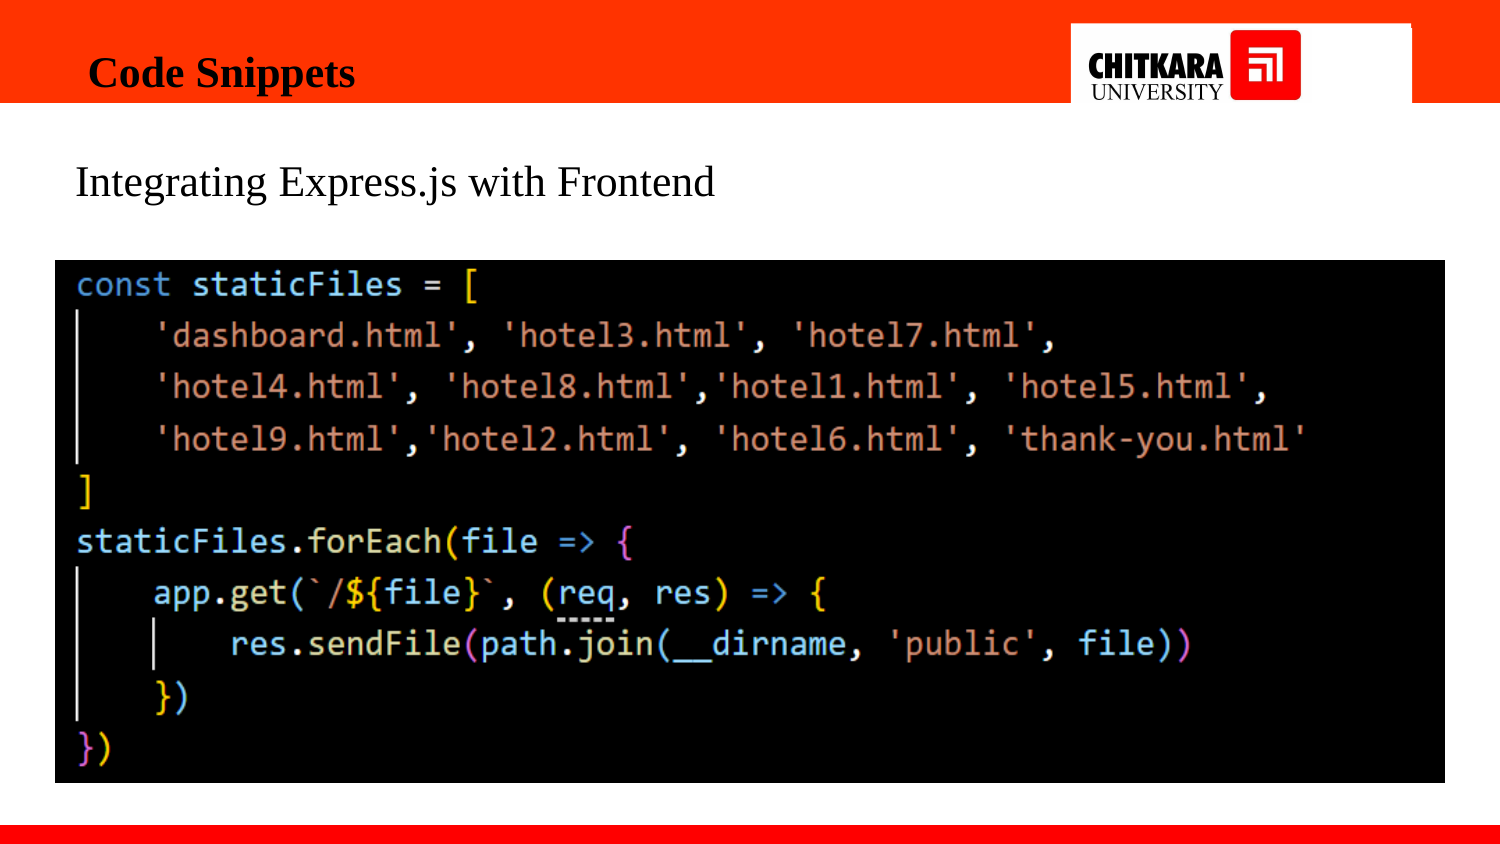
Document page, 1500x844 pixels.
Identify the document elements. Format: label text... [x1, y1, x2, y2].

picture [55, 260, 1445, 784]
list Integrating Express.js with Frontend [75, 152, 1425, 258]
title Code Snippets [87, 0, 1438, 141]
